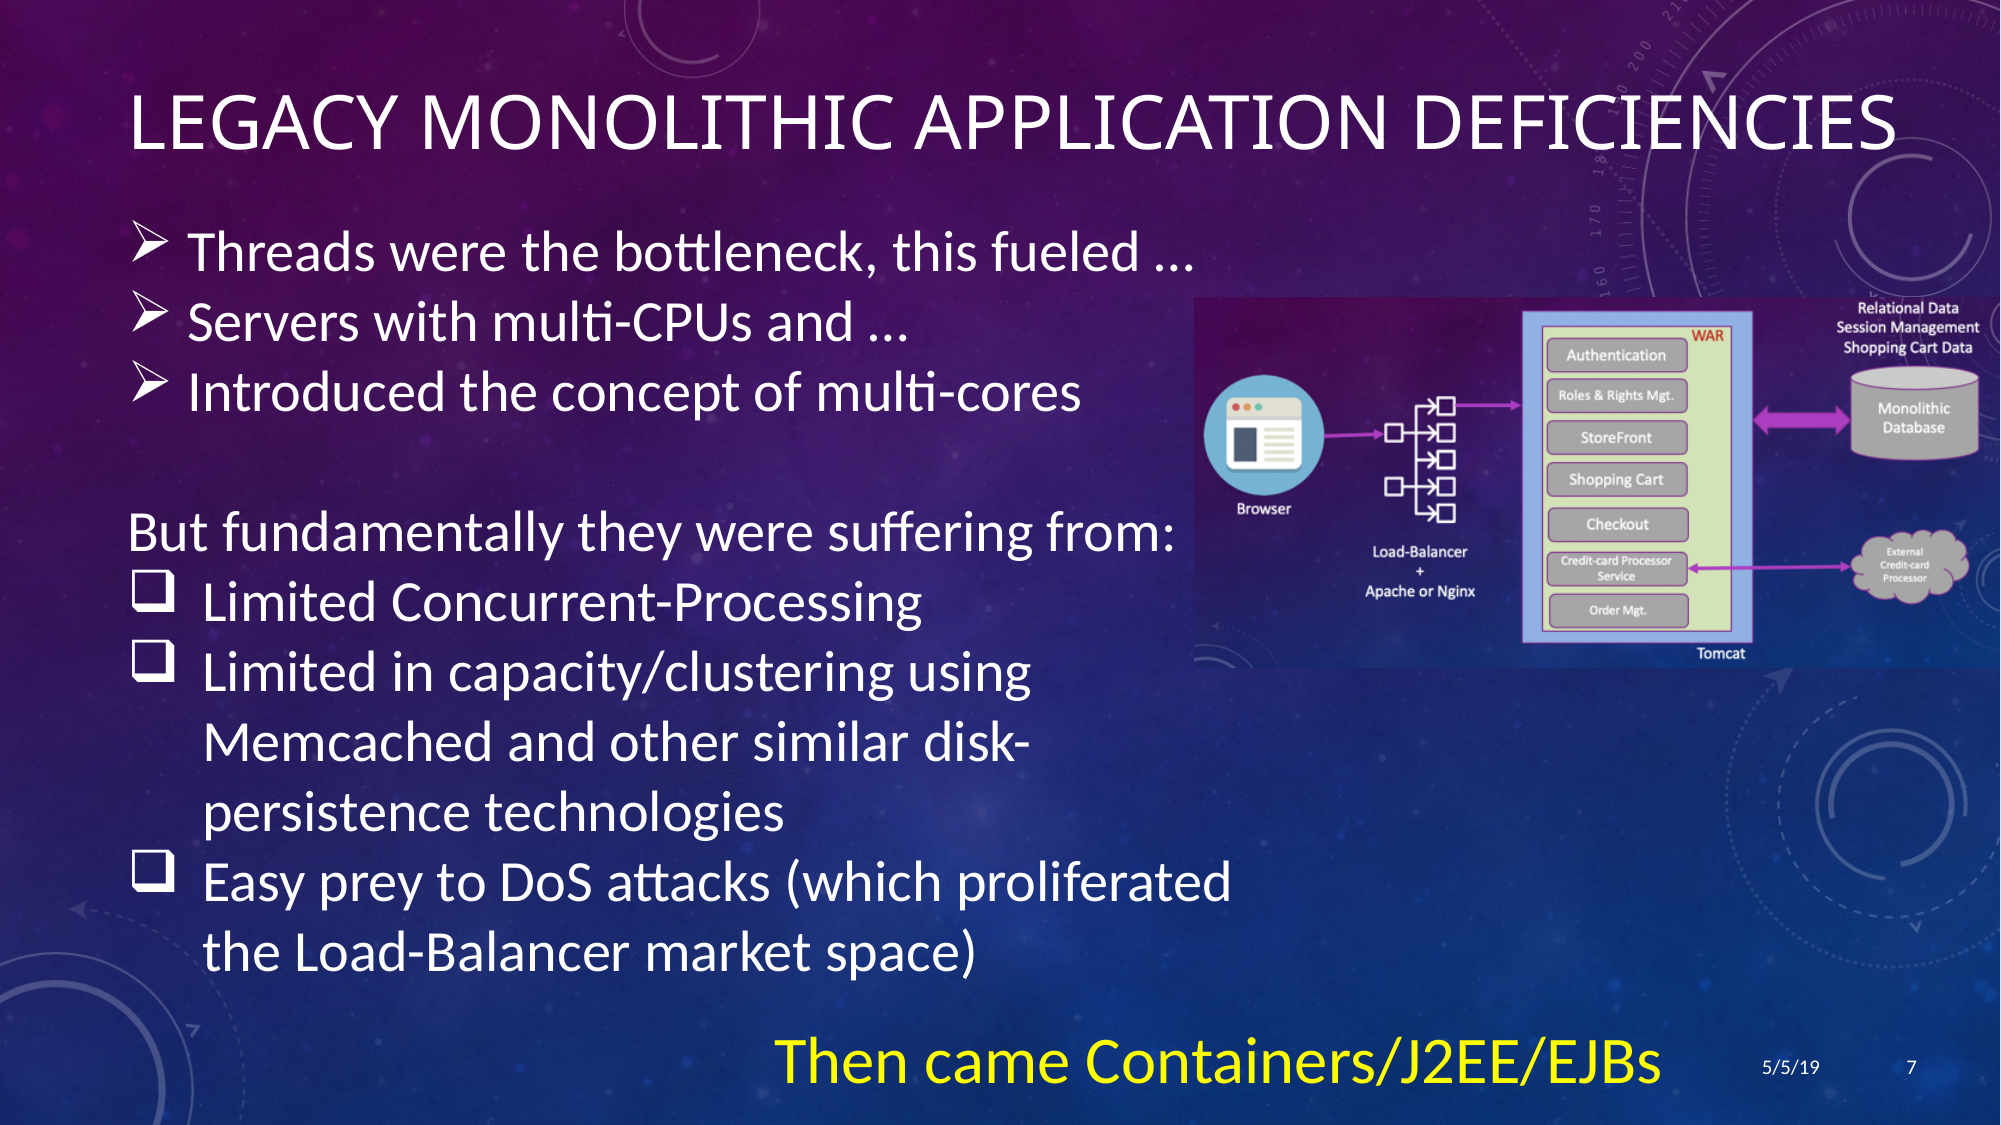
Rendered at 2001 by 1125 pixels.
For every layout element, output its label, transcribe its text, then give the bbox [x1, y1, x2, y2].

picture [0, 0, 2001, 1125]
text_box Then came Containers/J2EE/EJBs [322, 1009, 1678, 1105]
title Legacy MONOLITHIC Application Deficiencies [112, 0, 1944, 239]
text_box Threads were the bottleneck, this fueled … Servers with multi-CPUs and … Introduced the concept of multi-cores But fundamentally they were suffering from: Limited Concurrent-Processing Limited in capacity/clustering using Memcached and other similar disk-persistence technologies Easy prey to DoS attacks (which proliferated the Load-Balancer market space) [112, 206, 1304, 991]
